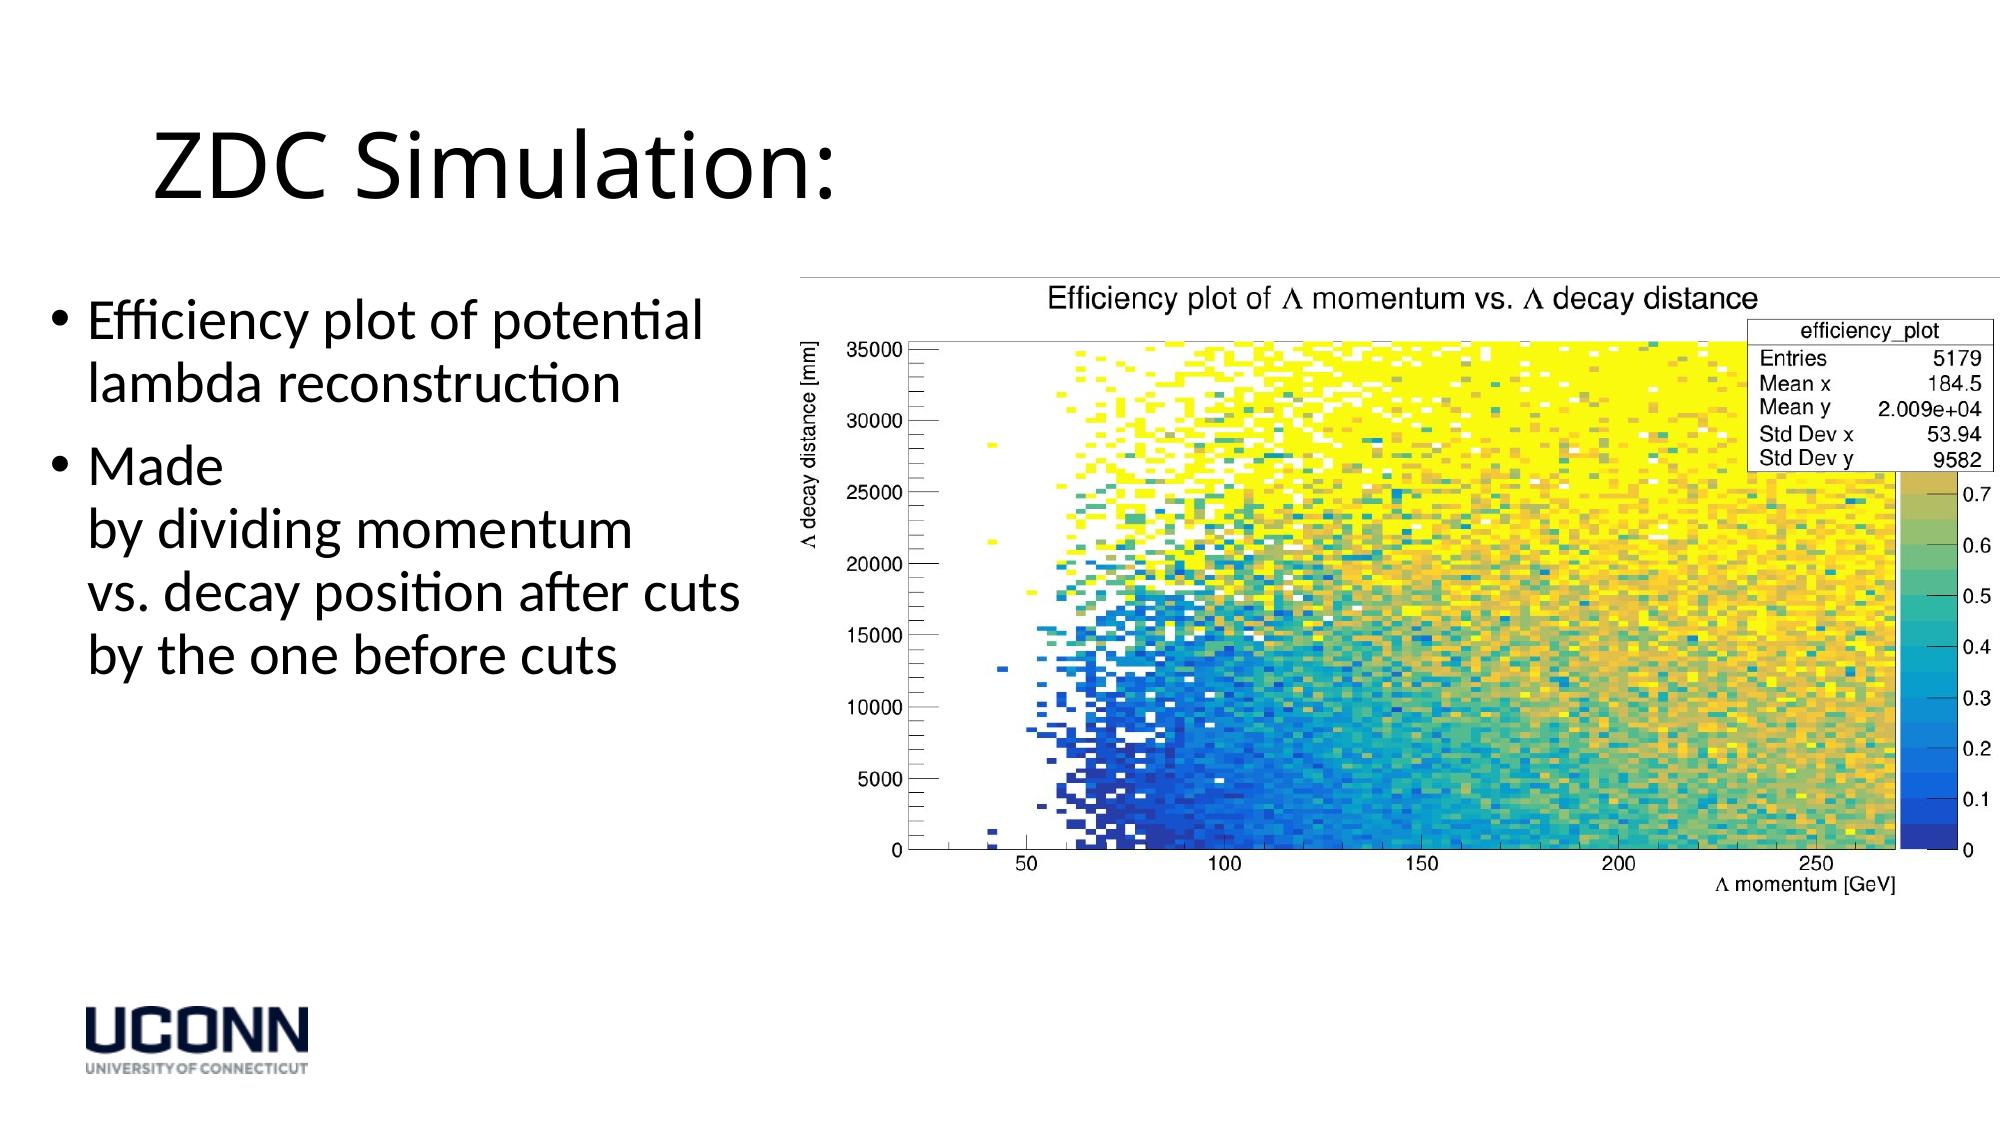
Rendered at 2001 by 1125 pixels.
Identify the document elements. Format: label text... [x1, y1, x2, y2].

picture [800, 277, 2000, 902]
title ZDC Simulation: [137, 59, 1863, 278]
picture [86, 1006, 308, 1074]
list Efficiency plot of potential lambda reconstruction Made by dividing momentum vs. decay position after cuts by the one before cuts [34, 281, 778, 972]
